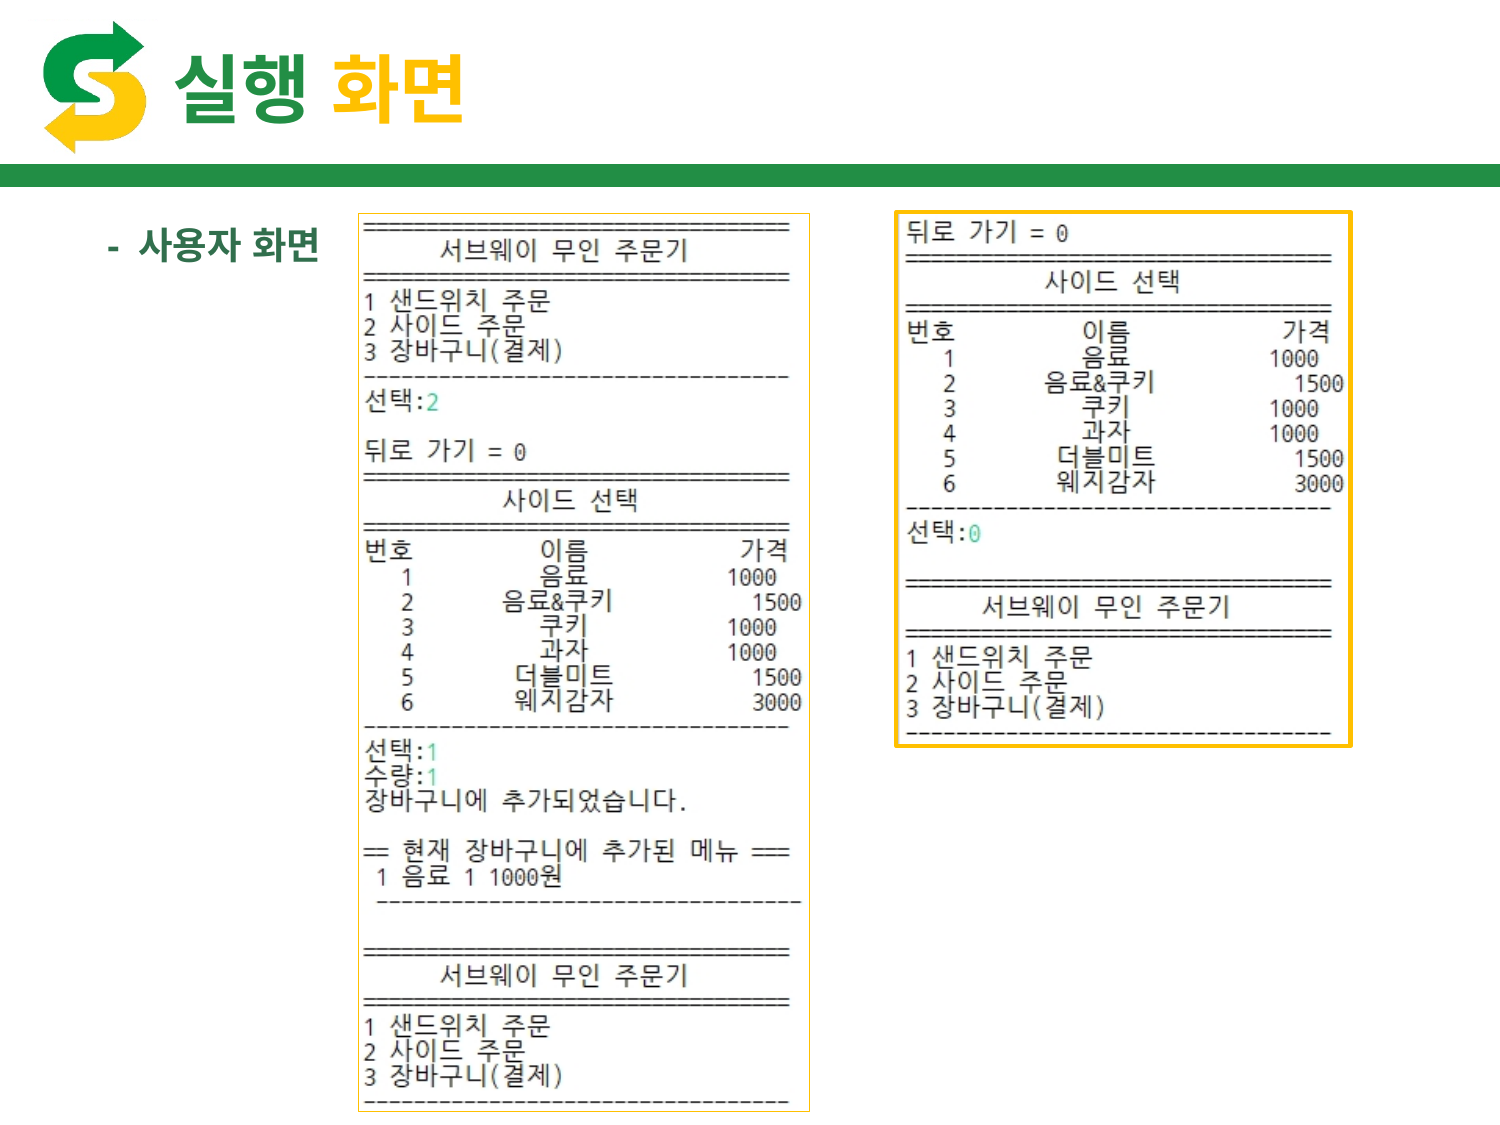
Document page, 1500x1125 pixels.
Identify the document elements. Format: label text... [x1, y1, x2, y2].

picture [898, 213, 1349, 745]
picture [27, 19, 158, 156]
text_box - 사용자 화면 [92, 214, 356, 304]
text_box 실행 화면 [162, 34, 783, 139]
picture [359, 213, 810, 1112]
text_box [0, 166, 1500, 186]
